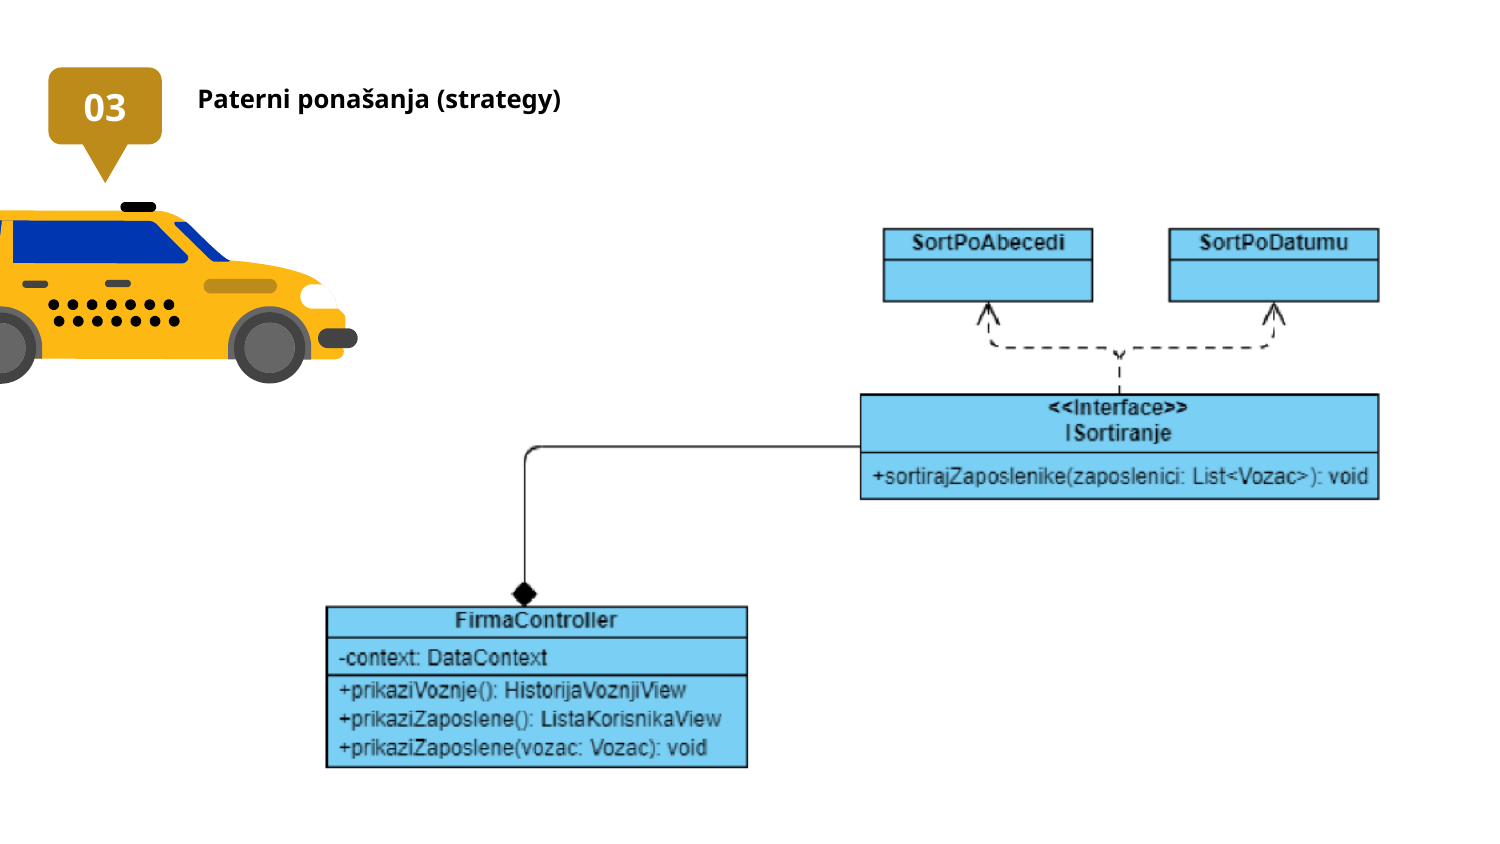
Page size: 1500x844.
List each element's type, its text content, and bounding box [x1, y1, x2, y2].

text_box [0, 201, 358, 385]
text_box 03 [48, 67, 162, 145]
picture [227, 136, 1492, 827]
text_box [78, 136, 133, 184]
title Paterni ponašanja (strategy) [182, 67, 1425, 129]
